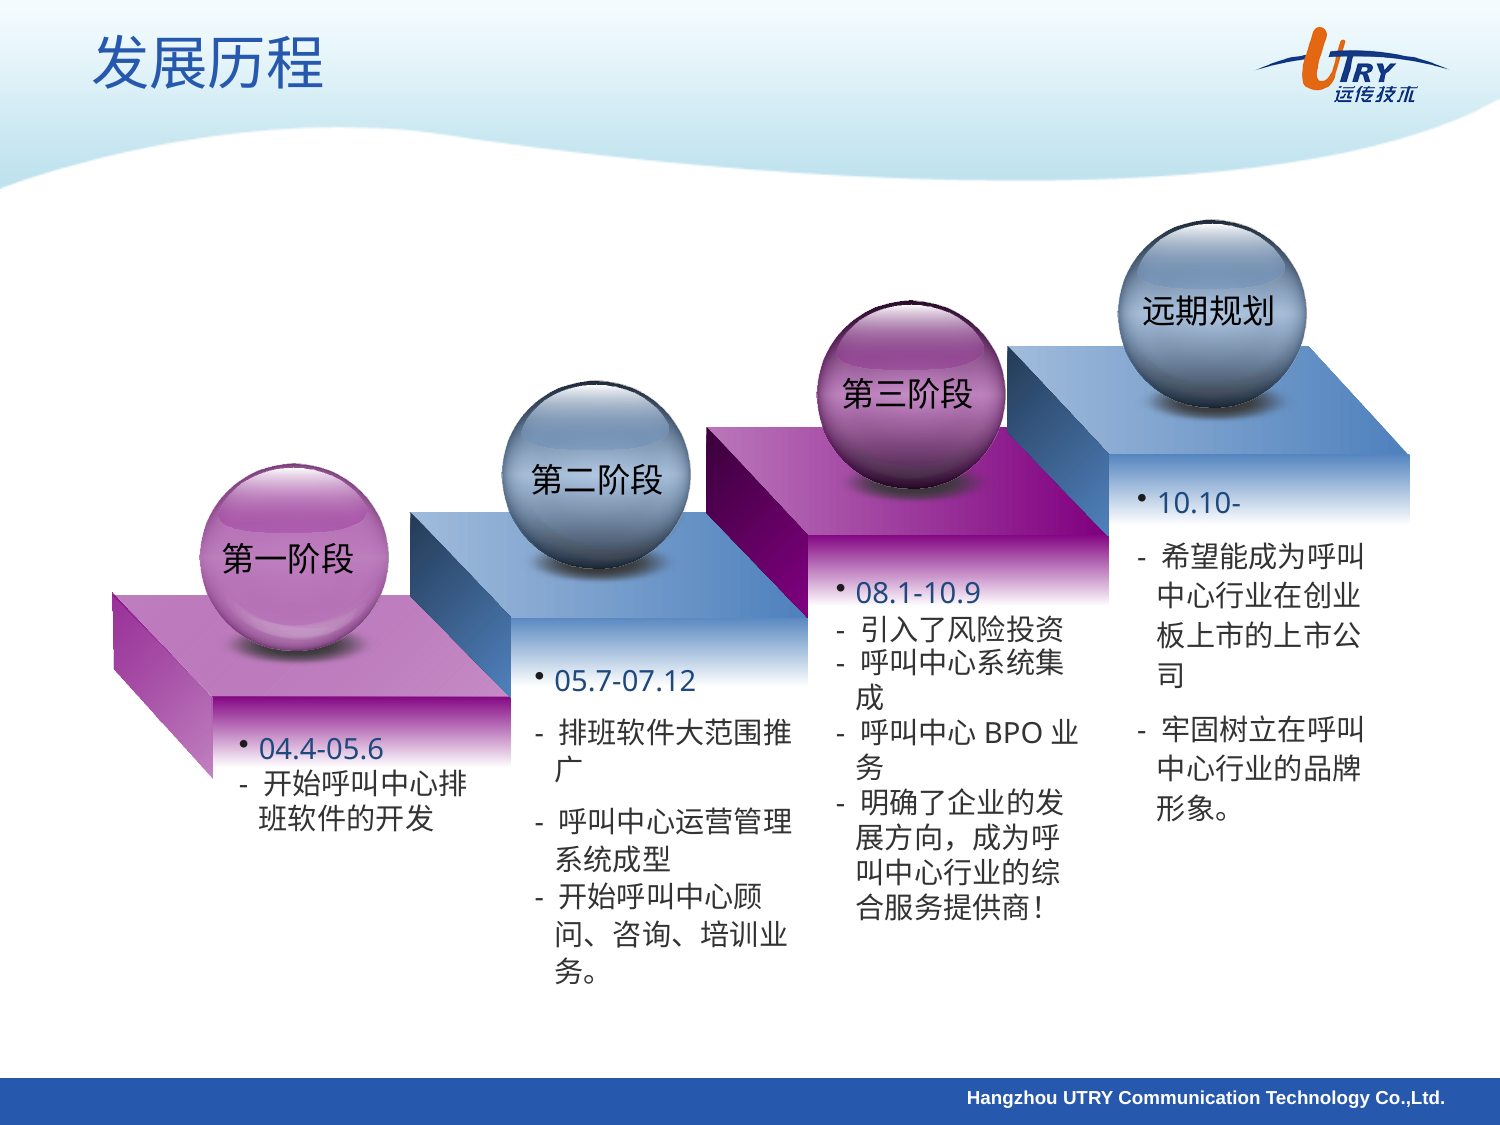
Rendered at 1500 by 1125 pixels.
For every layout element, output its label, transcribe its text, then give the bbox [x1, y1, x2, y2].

picture [0, 0, 1500, 189]
text_box 发展历程 [76, 19, 558, 125]
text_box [111, 219, 1410, 1059]
